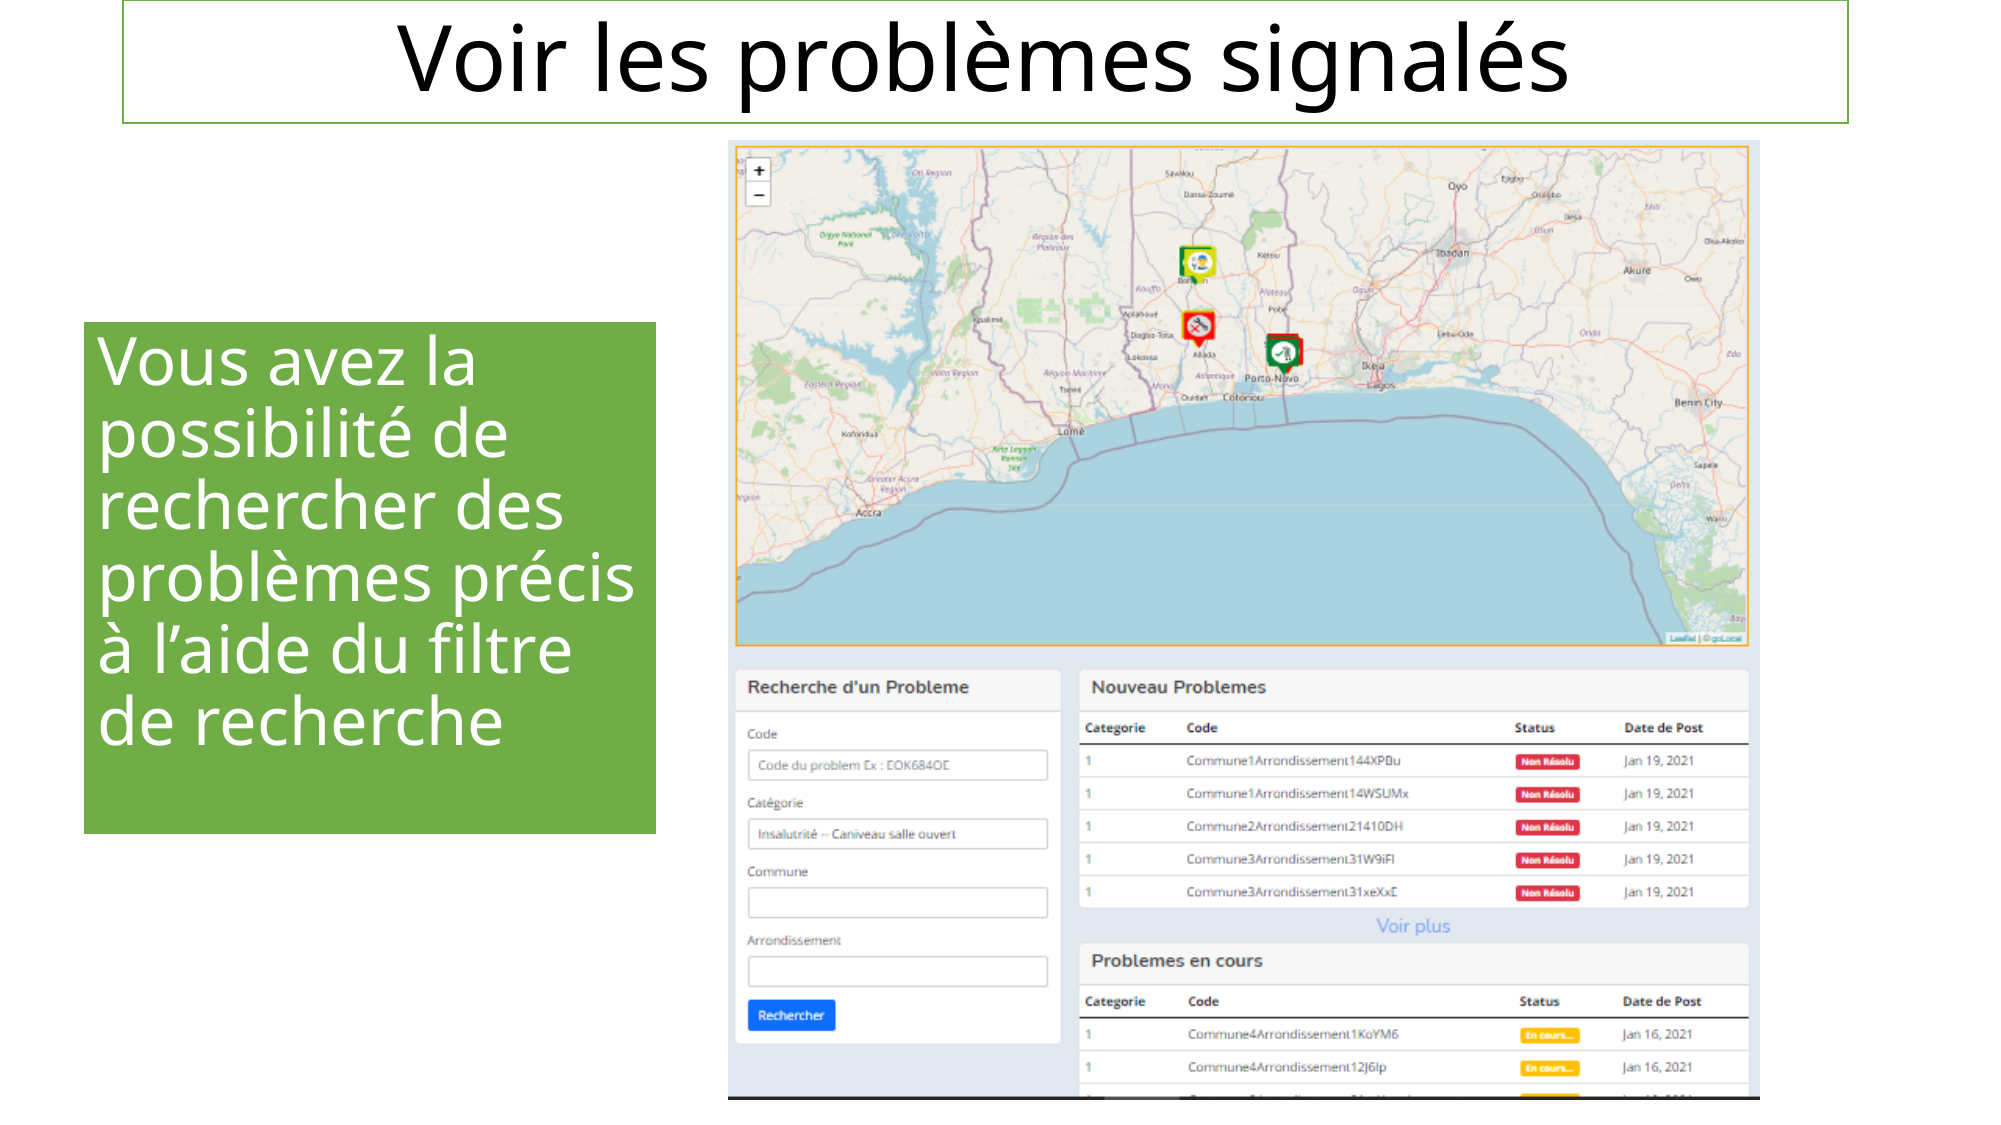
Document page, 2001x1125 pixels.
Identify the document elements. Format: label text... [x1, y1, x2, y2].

title Voir les problèmes signalés [122, 0, 1849, 124]
picture [727, 140, 1760, 1100]
list Vous avez la possibilité de rechercher des problèmes précis à l’aide du filtre de recherche [81, 319, 659, 837]
